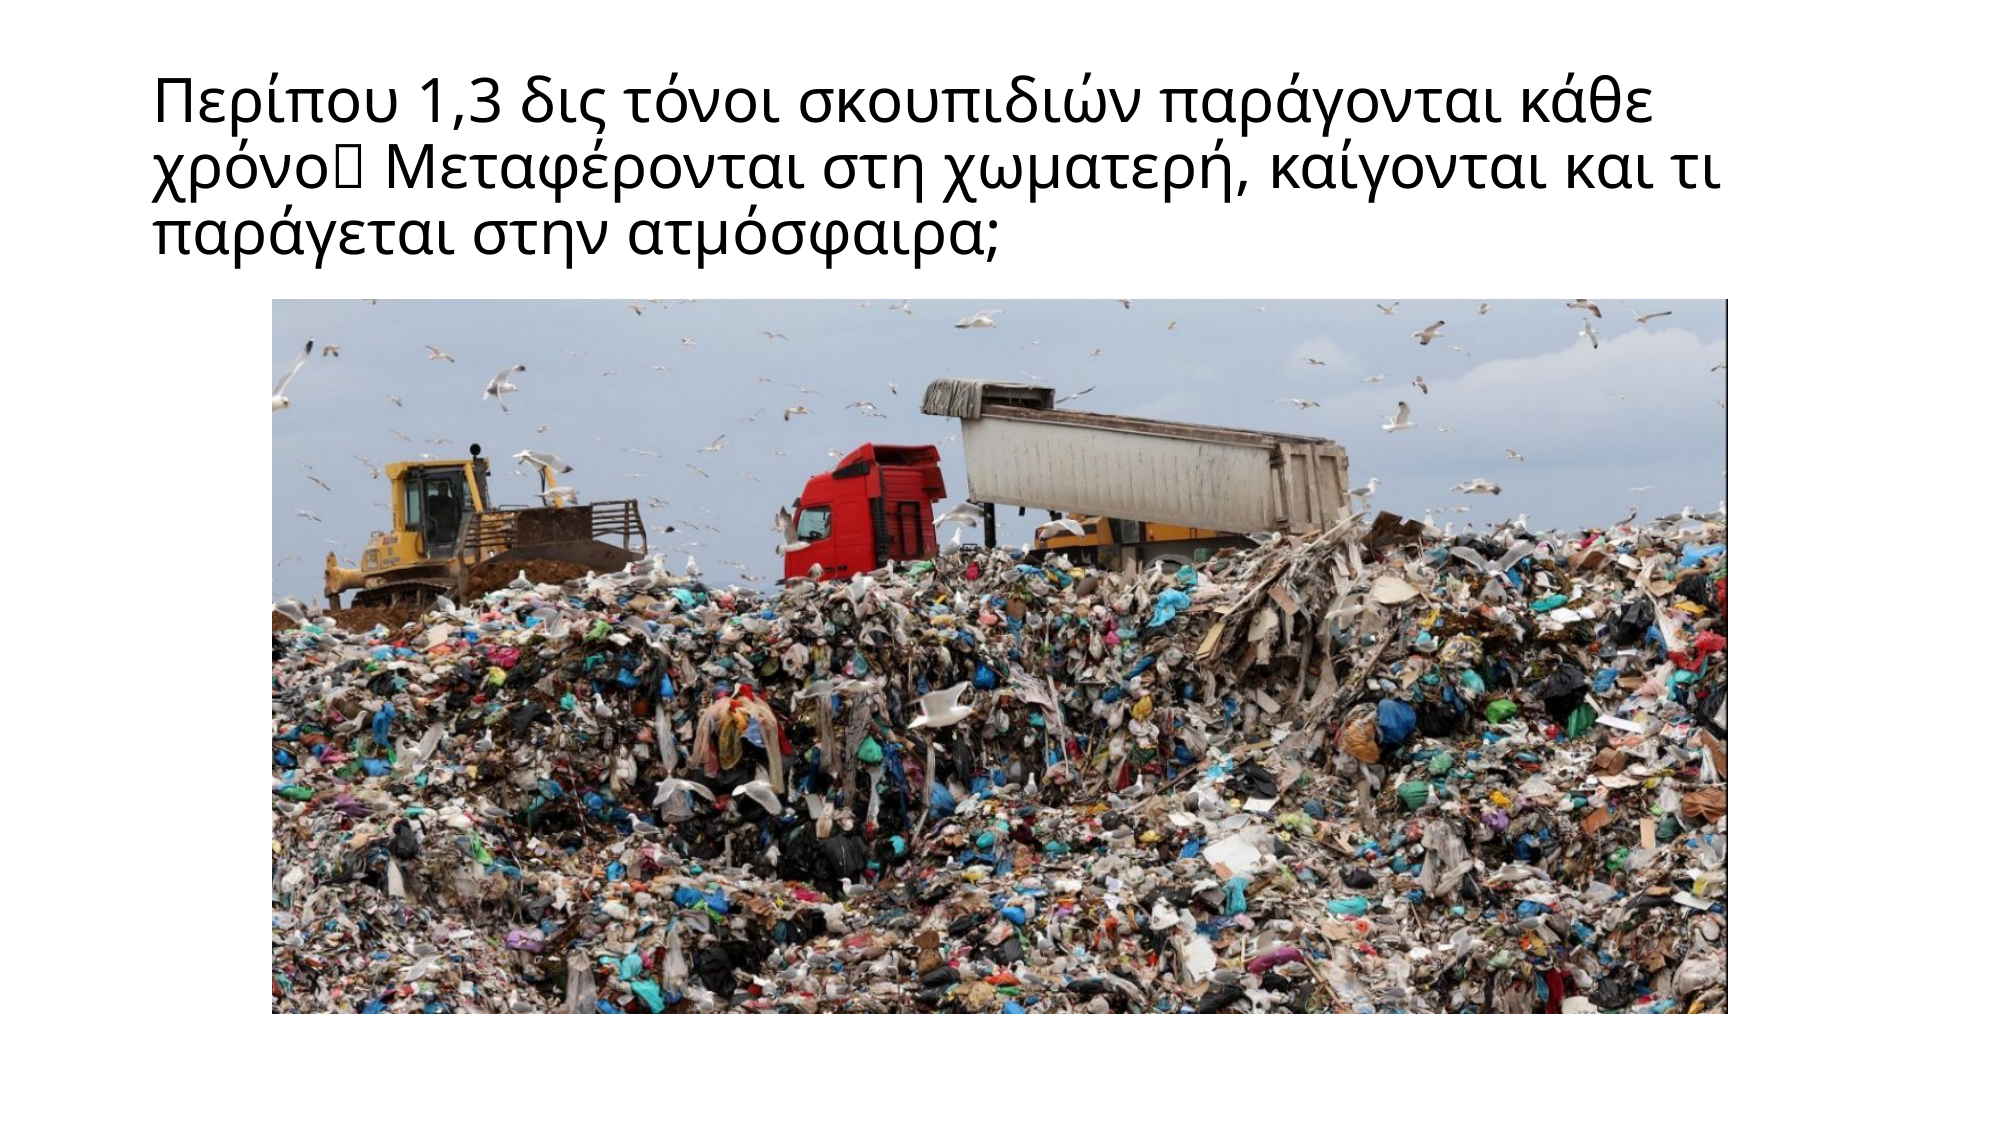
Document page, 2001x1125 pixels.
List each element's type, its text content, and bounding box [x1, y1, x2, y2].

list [272, 299, 1728, 1014]
title Περίπου 1,3 δις τόνοι σκουπιδιών παράγονται κάθε χρόνο Μεταφέρονται στη χωματερή, καίγονται και τι παράγεται στην ατμόσφαιρα; [137, 59, 1863, 278]
